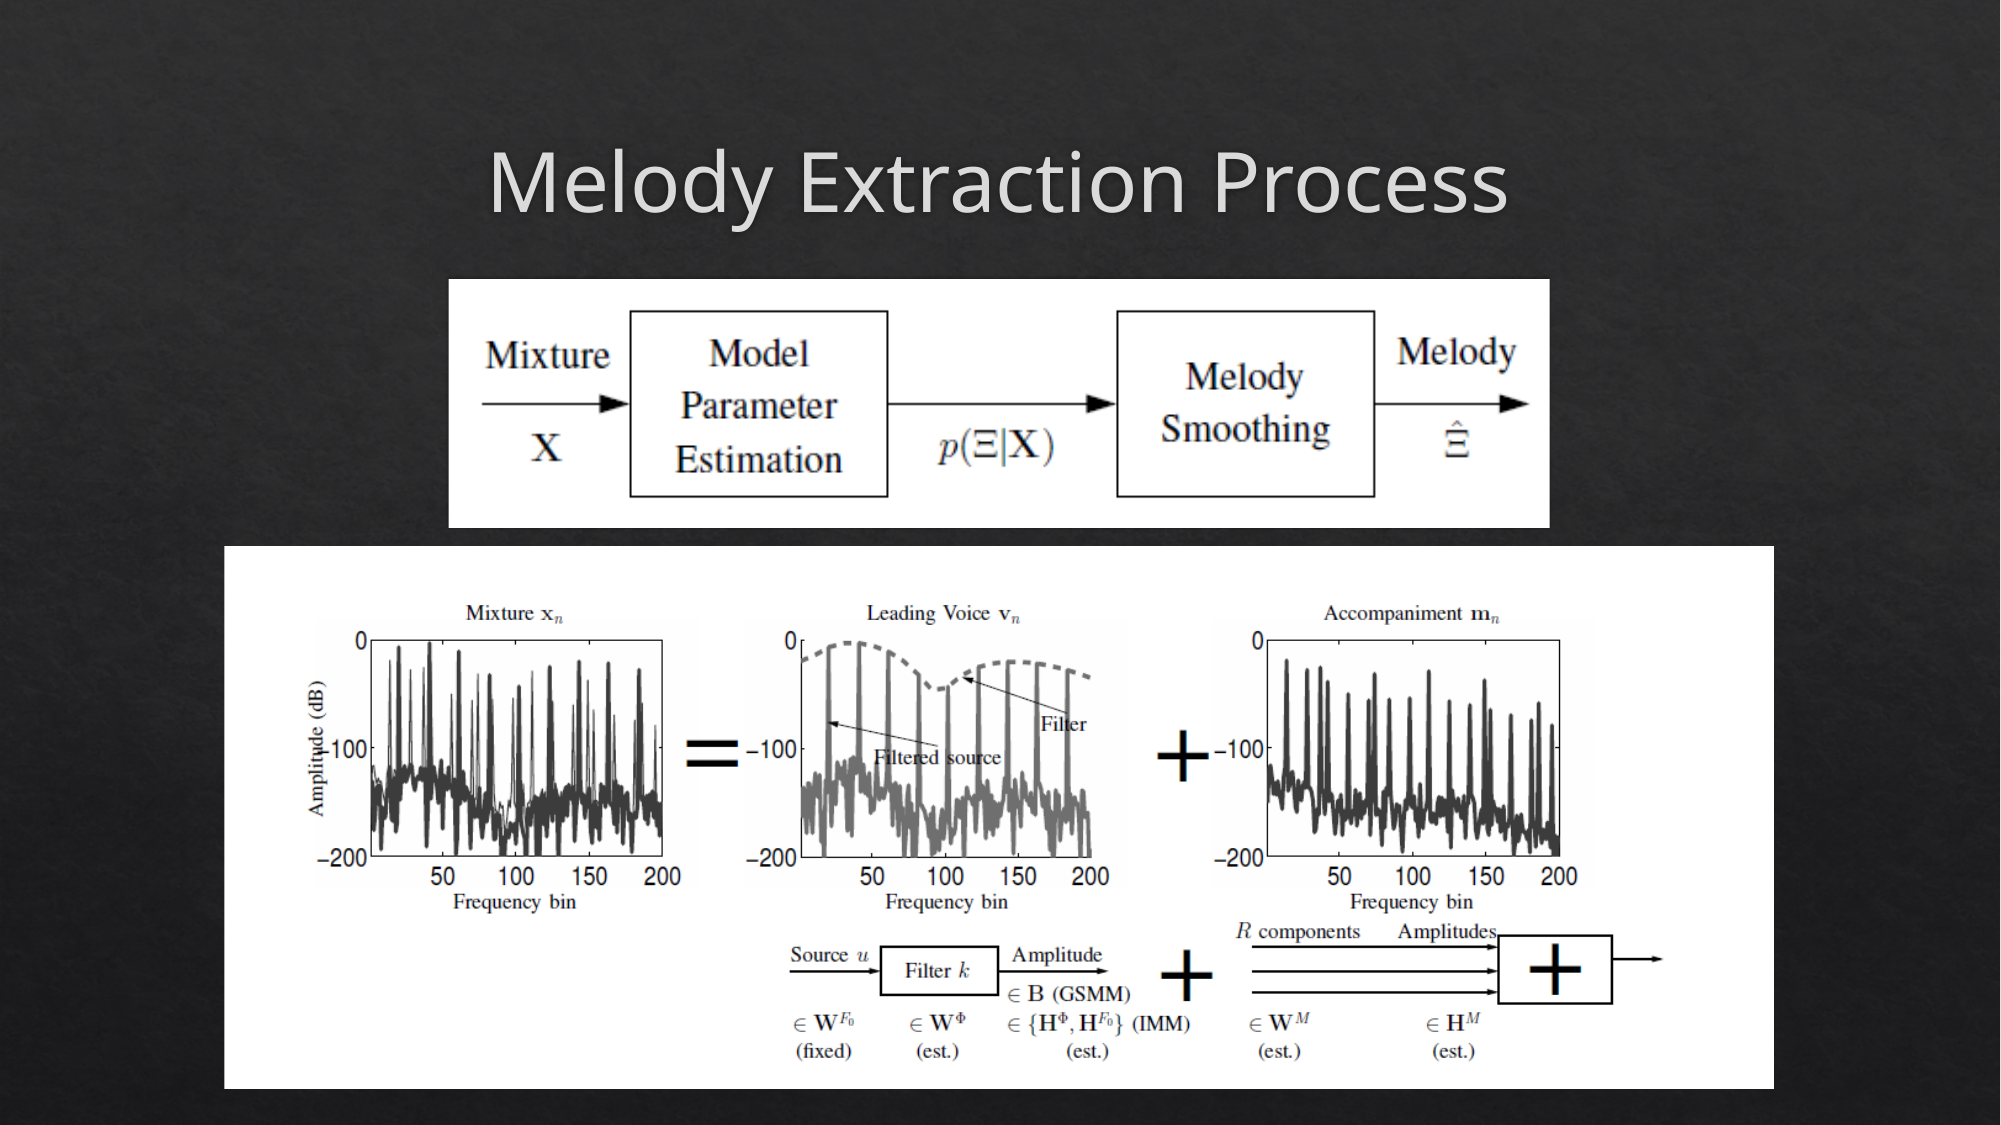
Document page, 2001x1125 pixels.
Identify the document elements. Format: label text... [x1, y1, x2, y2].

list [448, 278, 1550, 528]
picture [223, 546, 1775, 1089]
title Melody Extraction Process [149, 99, 1849, 260]
